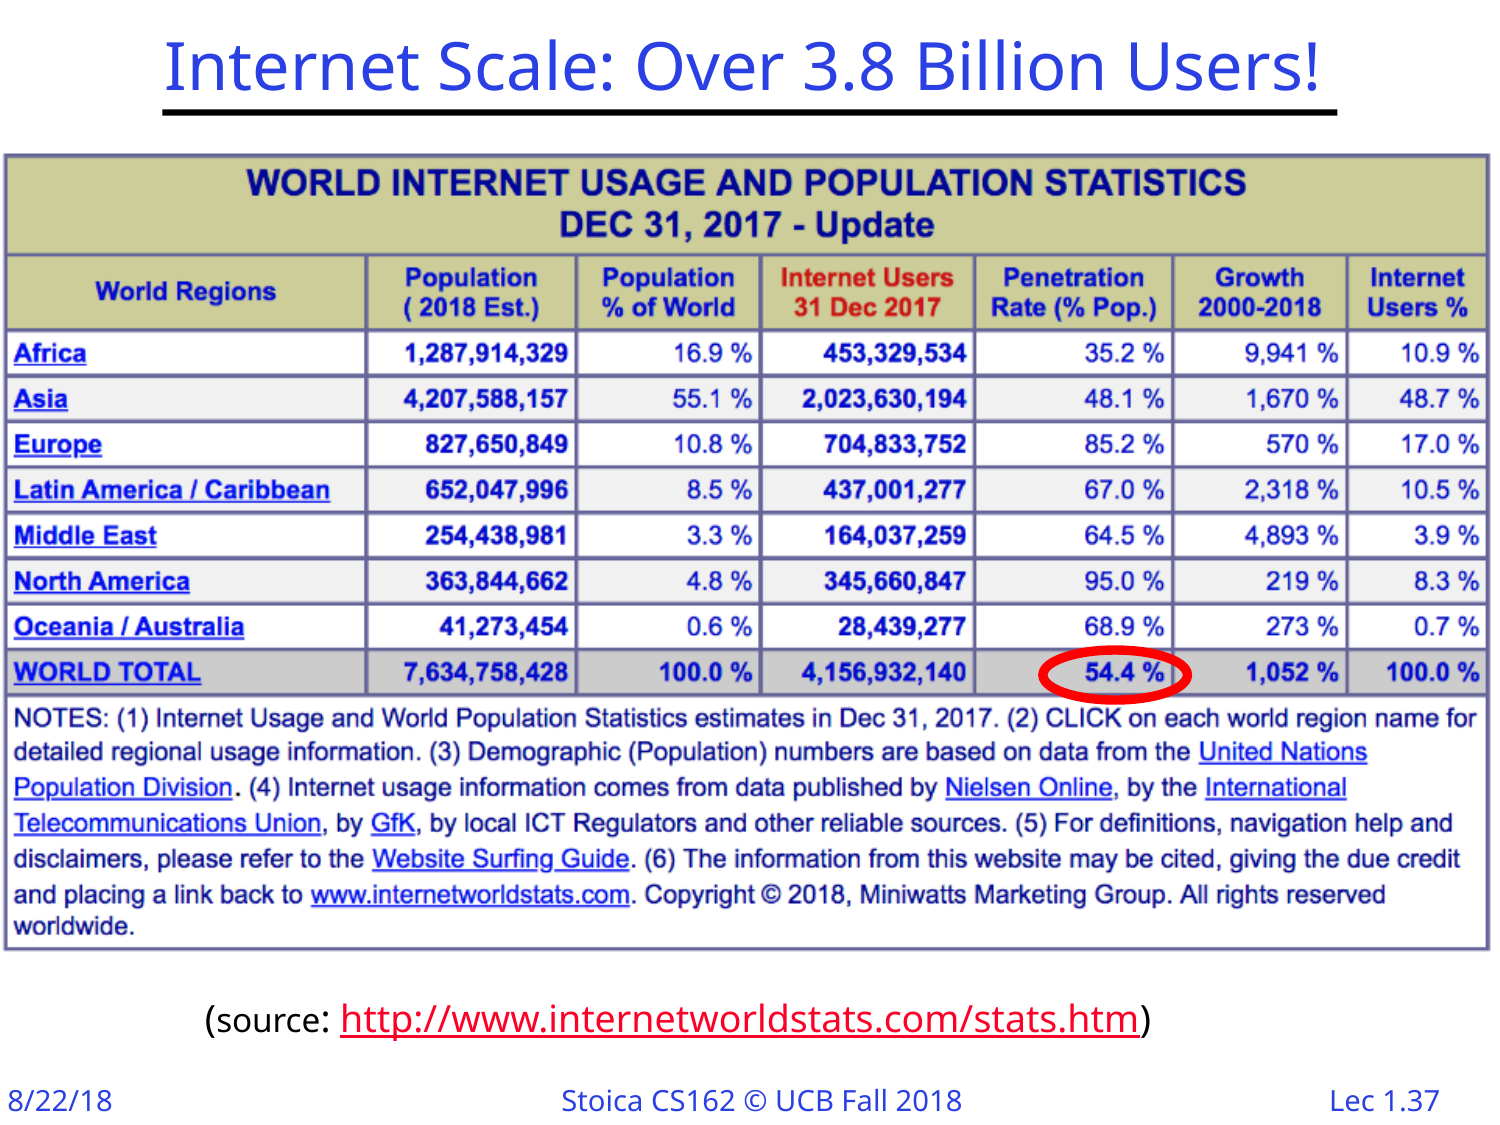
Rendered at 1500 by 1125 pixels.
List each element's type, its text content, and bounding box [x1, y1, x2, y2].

picture [0, 145, 1500, 963]
title Internet Scale: Over 3.8 Billion Users! [75, 24, 1413, 113]
text_box (source: http://www.internetworldstats.com/stats.htm) [190, 987, 1176, 1054]
